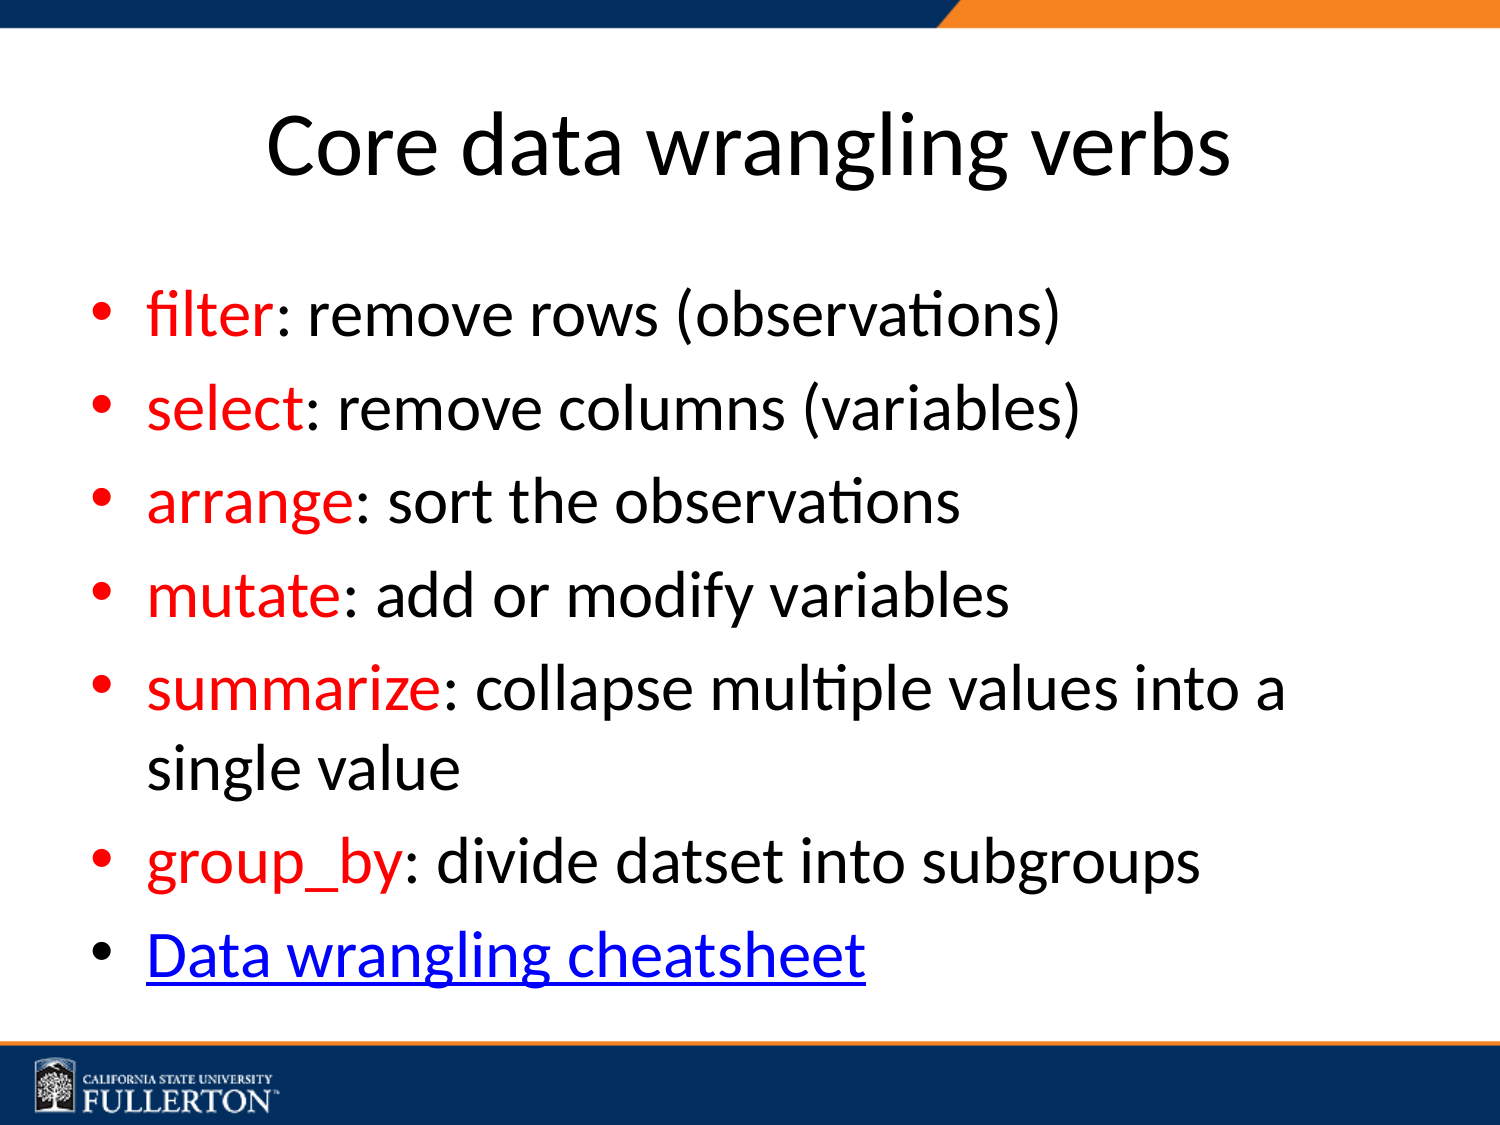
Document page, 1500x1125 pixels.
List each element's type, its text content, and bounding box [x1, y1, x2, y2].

title Core data wrangling verbs [75, 45, 1425, 233]
picture [0, 0, 1500, 1125]
list filter: remove rows (observations) select: remove columns (variables) arrange: sort the observations mutate: add or modify variables summarize: collapse multiple values into a single value group_by: divide datset into subgroups Data wrangling cheatsheet [75, 262, 1425, 1005]
